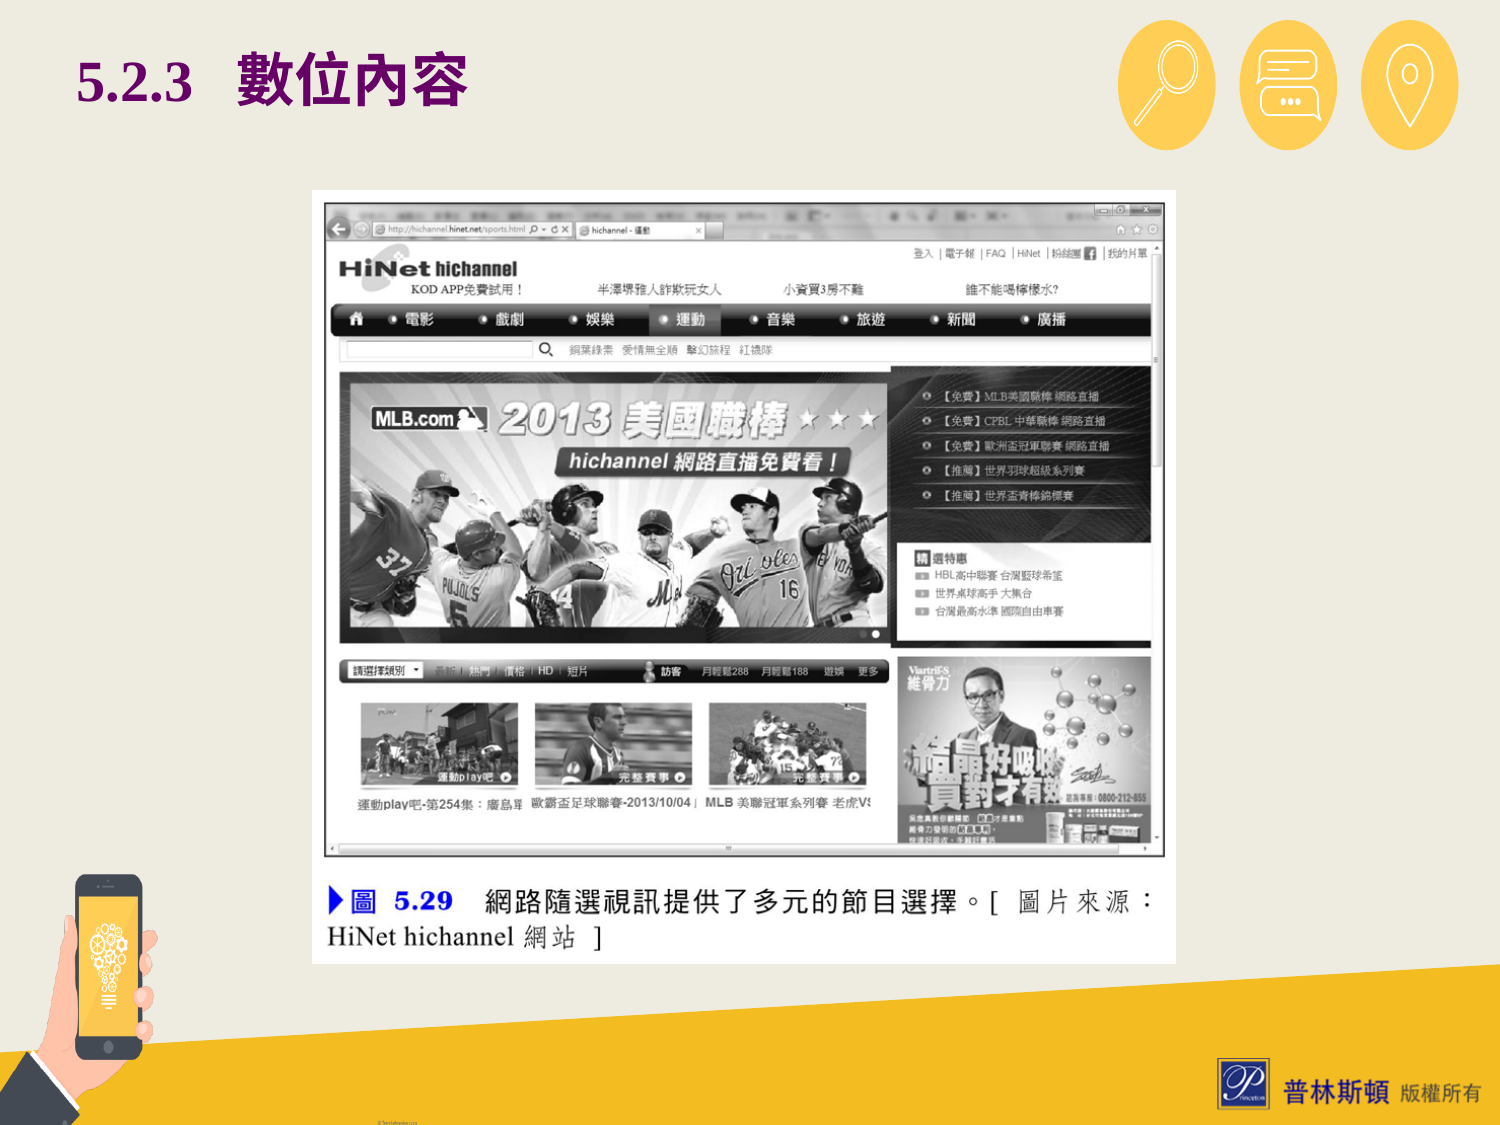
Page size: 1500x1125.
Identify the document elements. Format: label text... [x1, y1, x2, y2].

picture [0, 190, 1176, 1125]
title 5.2.3 數位內容 [76, 19, 1459, 114]
picture [1217, 1058, 1500, 1125]
